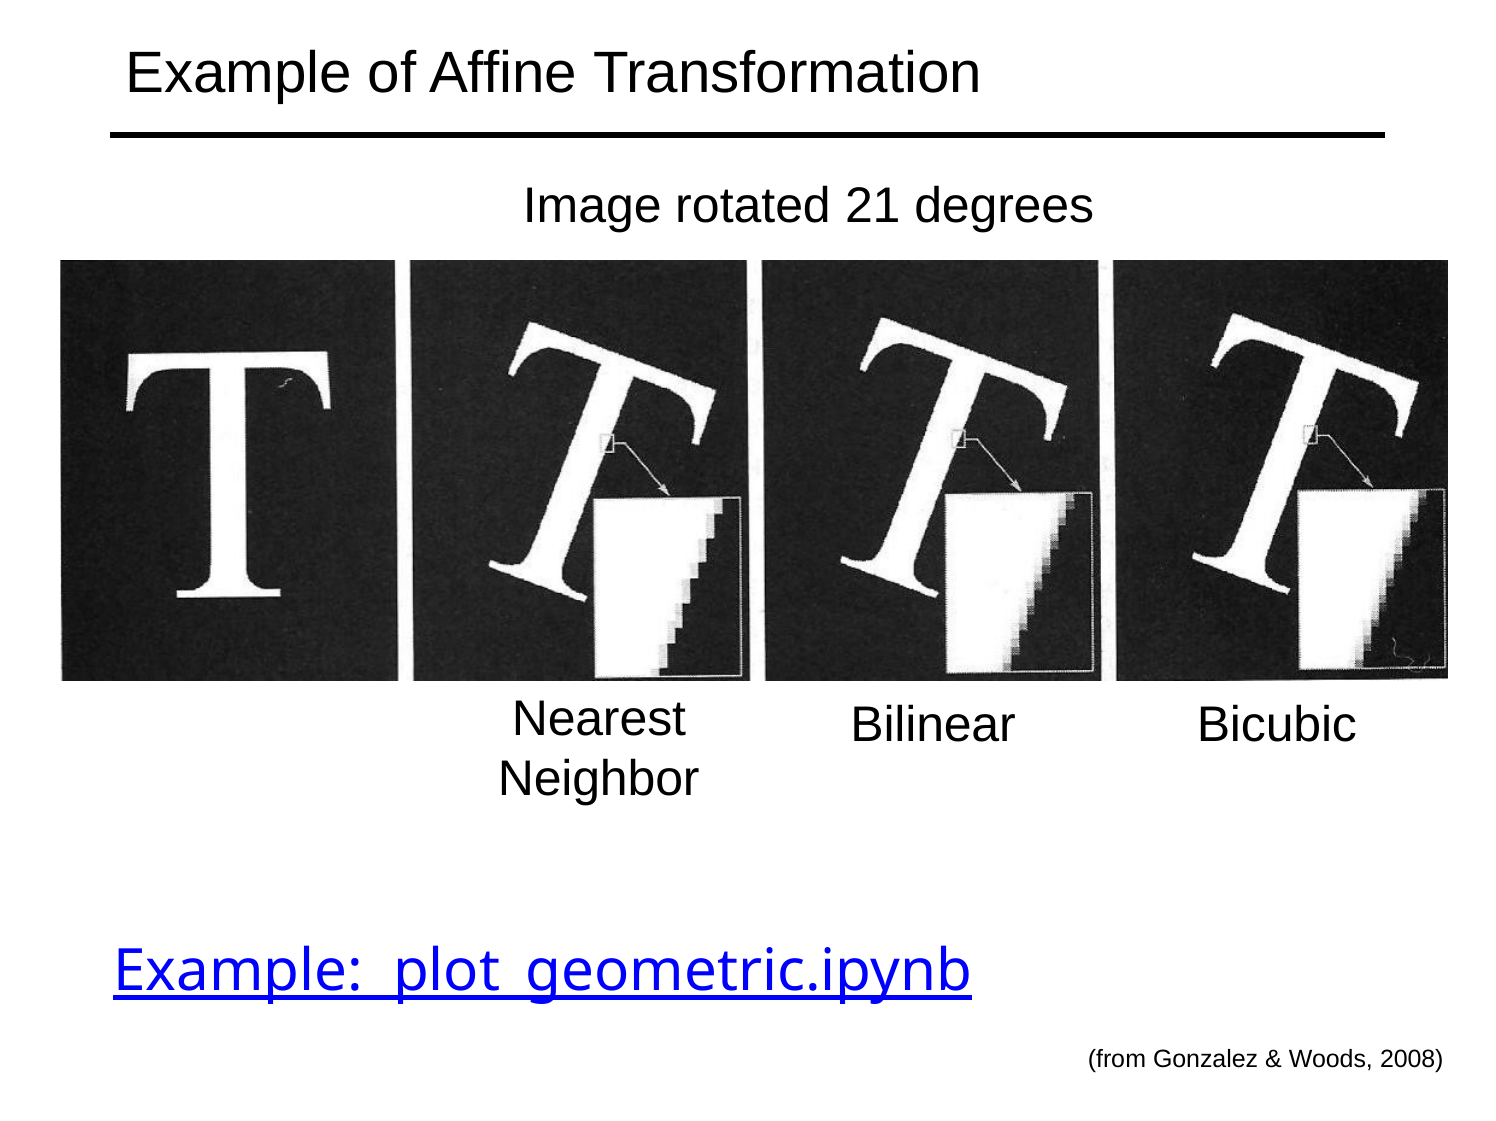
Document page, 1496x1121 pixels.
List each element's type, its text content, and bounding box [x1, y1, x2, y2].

text_box (from Gonzalez & Woods, 2008) [1085, 1040, 1447, 1073]
text_box [60, 260, 1448, 682]
text_box Bicubic [1194, 689, 1361, 752]
text_box Image rotated 21 degrees [520, 170, 1098, 233]
text_box Nearest Neighbor [495, 683, 704, 806]
text_box Example: plot_geometric.ipynb [98, 924, 987, 1019]
title Example of Affine Transformation [123, 32, 1179, 222]
text_box Bilinear [848, 689, 1020, 752]
